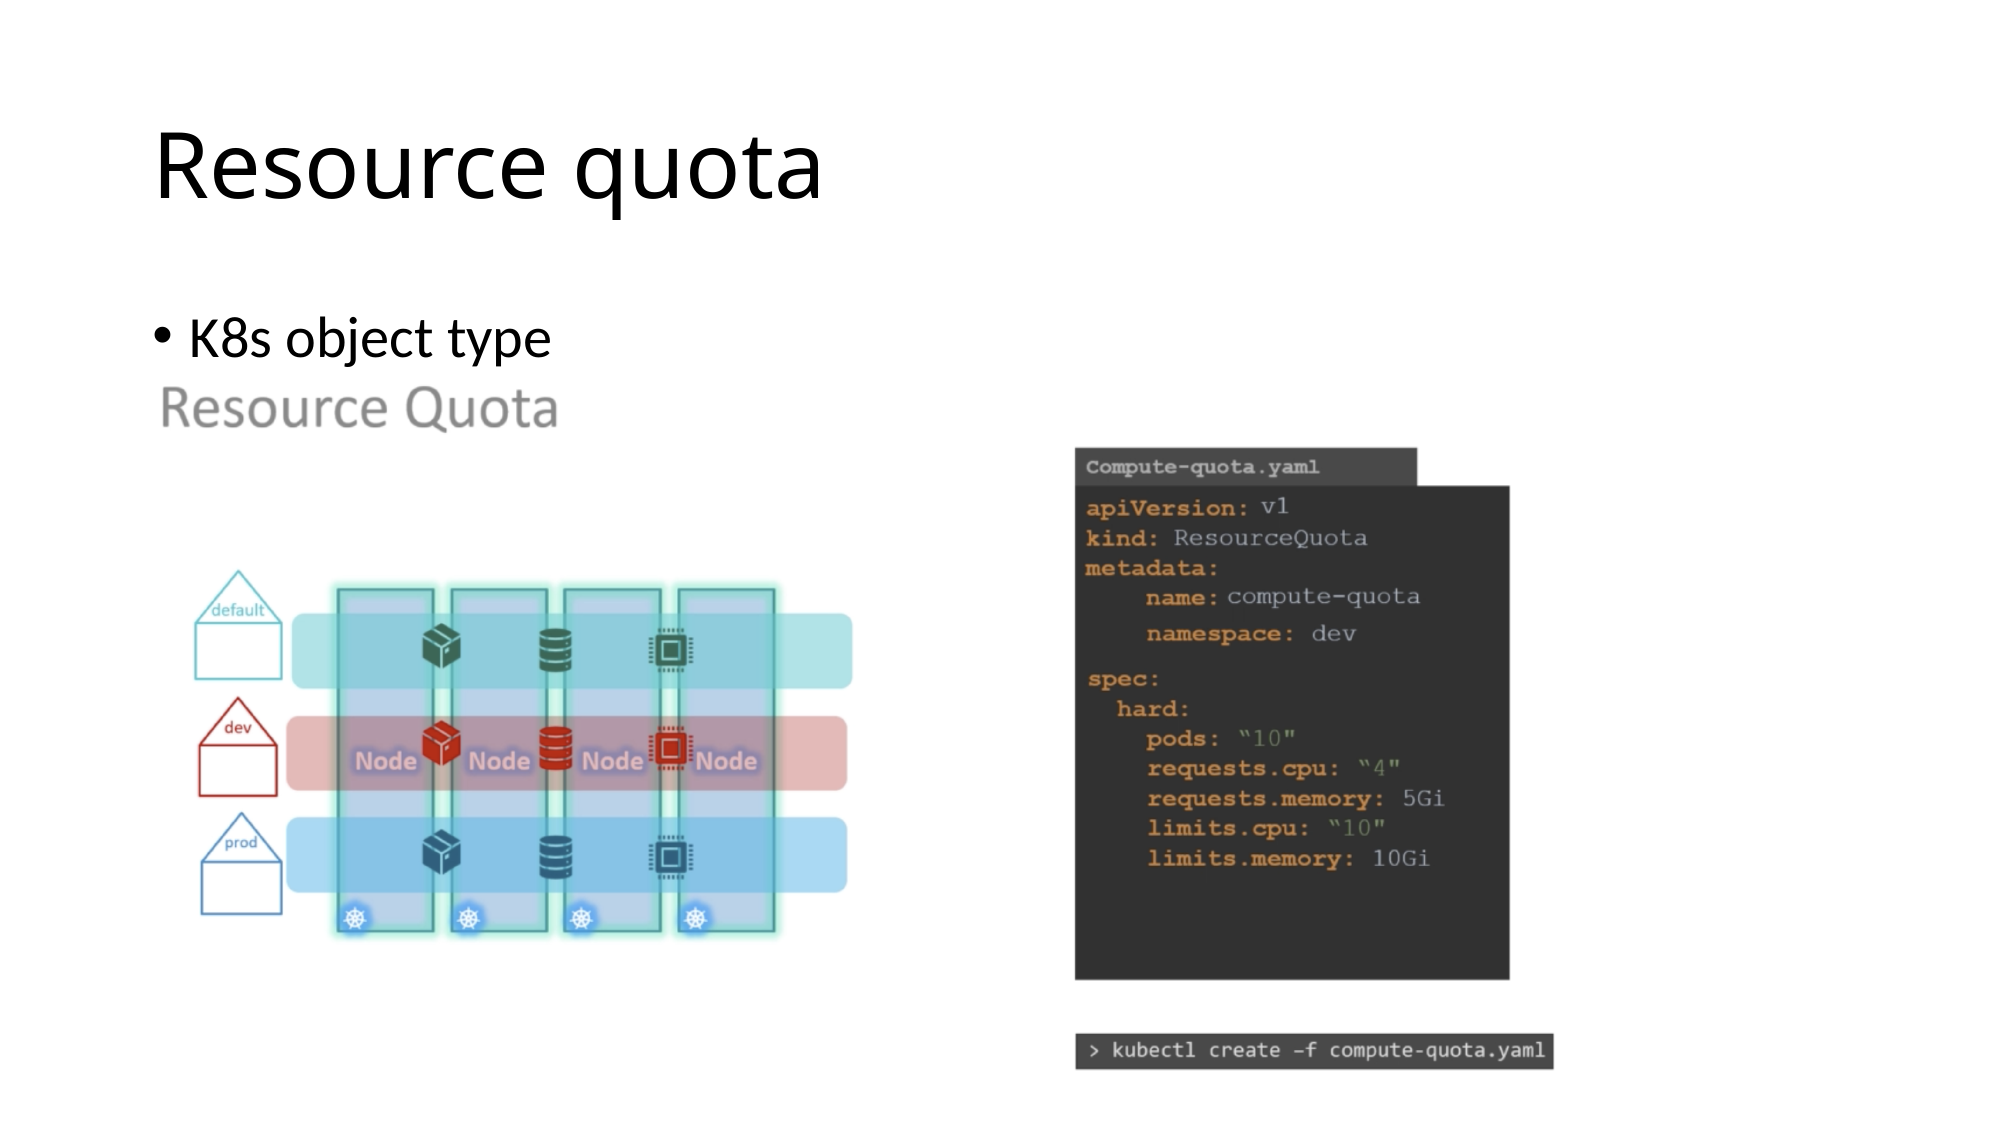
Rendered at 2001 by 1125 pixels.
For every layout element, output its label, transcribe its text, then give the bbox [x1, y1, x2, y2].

picture [155, 367, 1577, 1109]
list K8s object type [137, 299, 1863, 1014]
title Resource quota [137, 59, 1863, 278]
